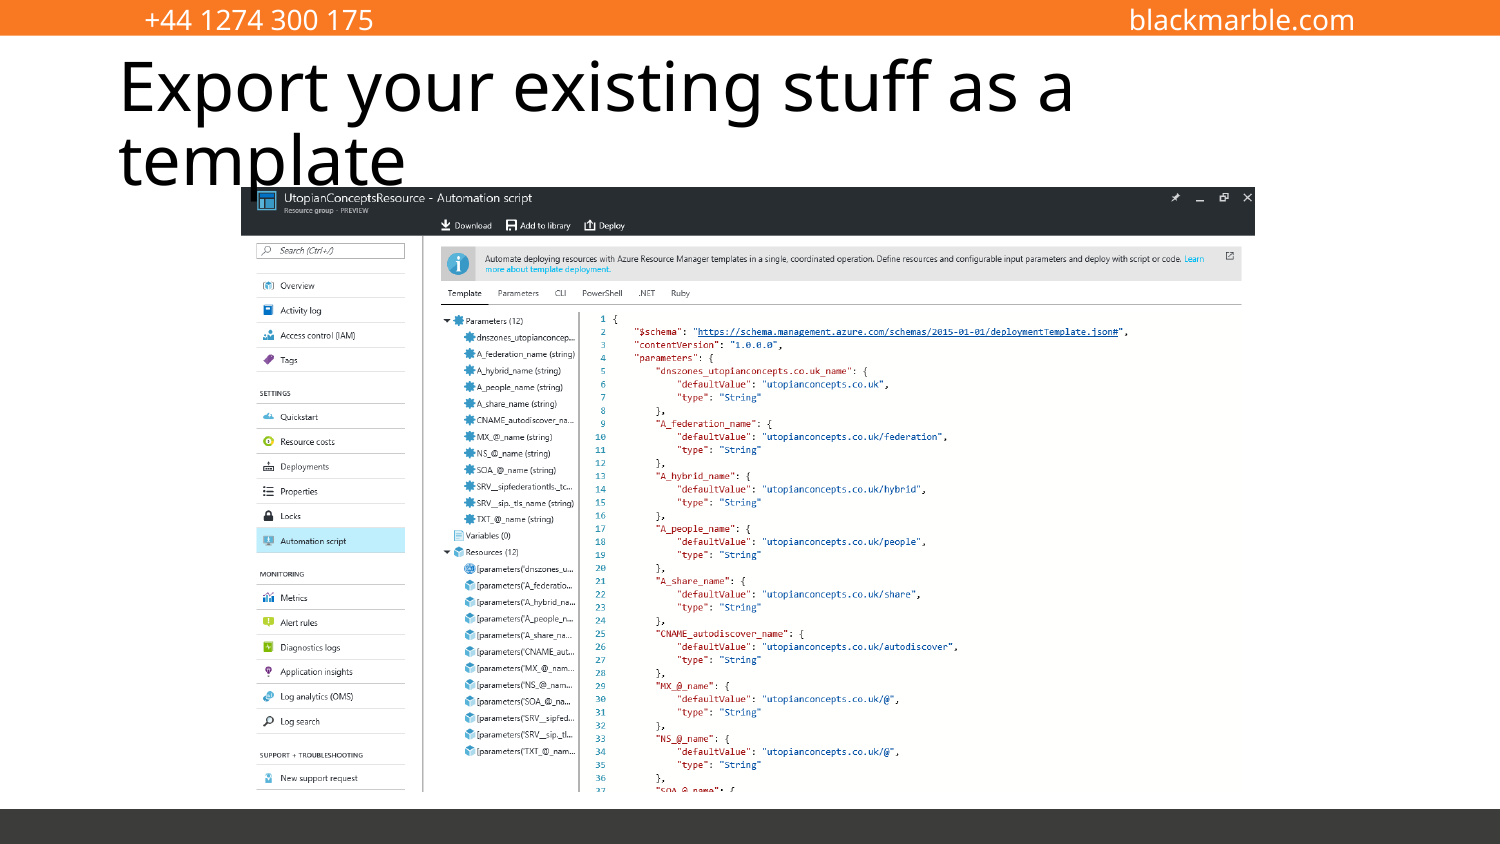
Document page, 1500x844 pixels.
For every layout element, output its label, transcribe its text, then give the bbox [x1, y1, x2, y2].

picture [241, 187, 1256, 792]
title Export your existing stuff as a template [103, 44, 1397, 208]
